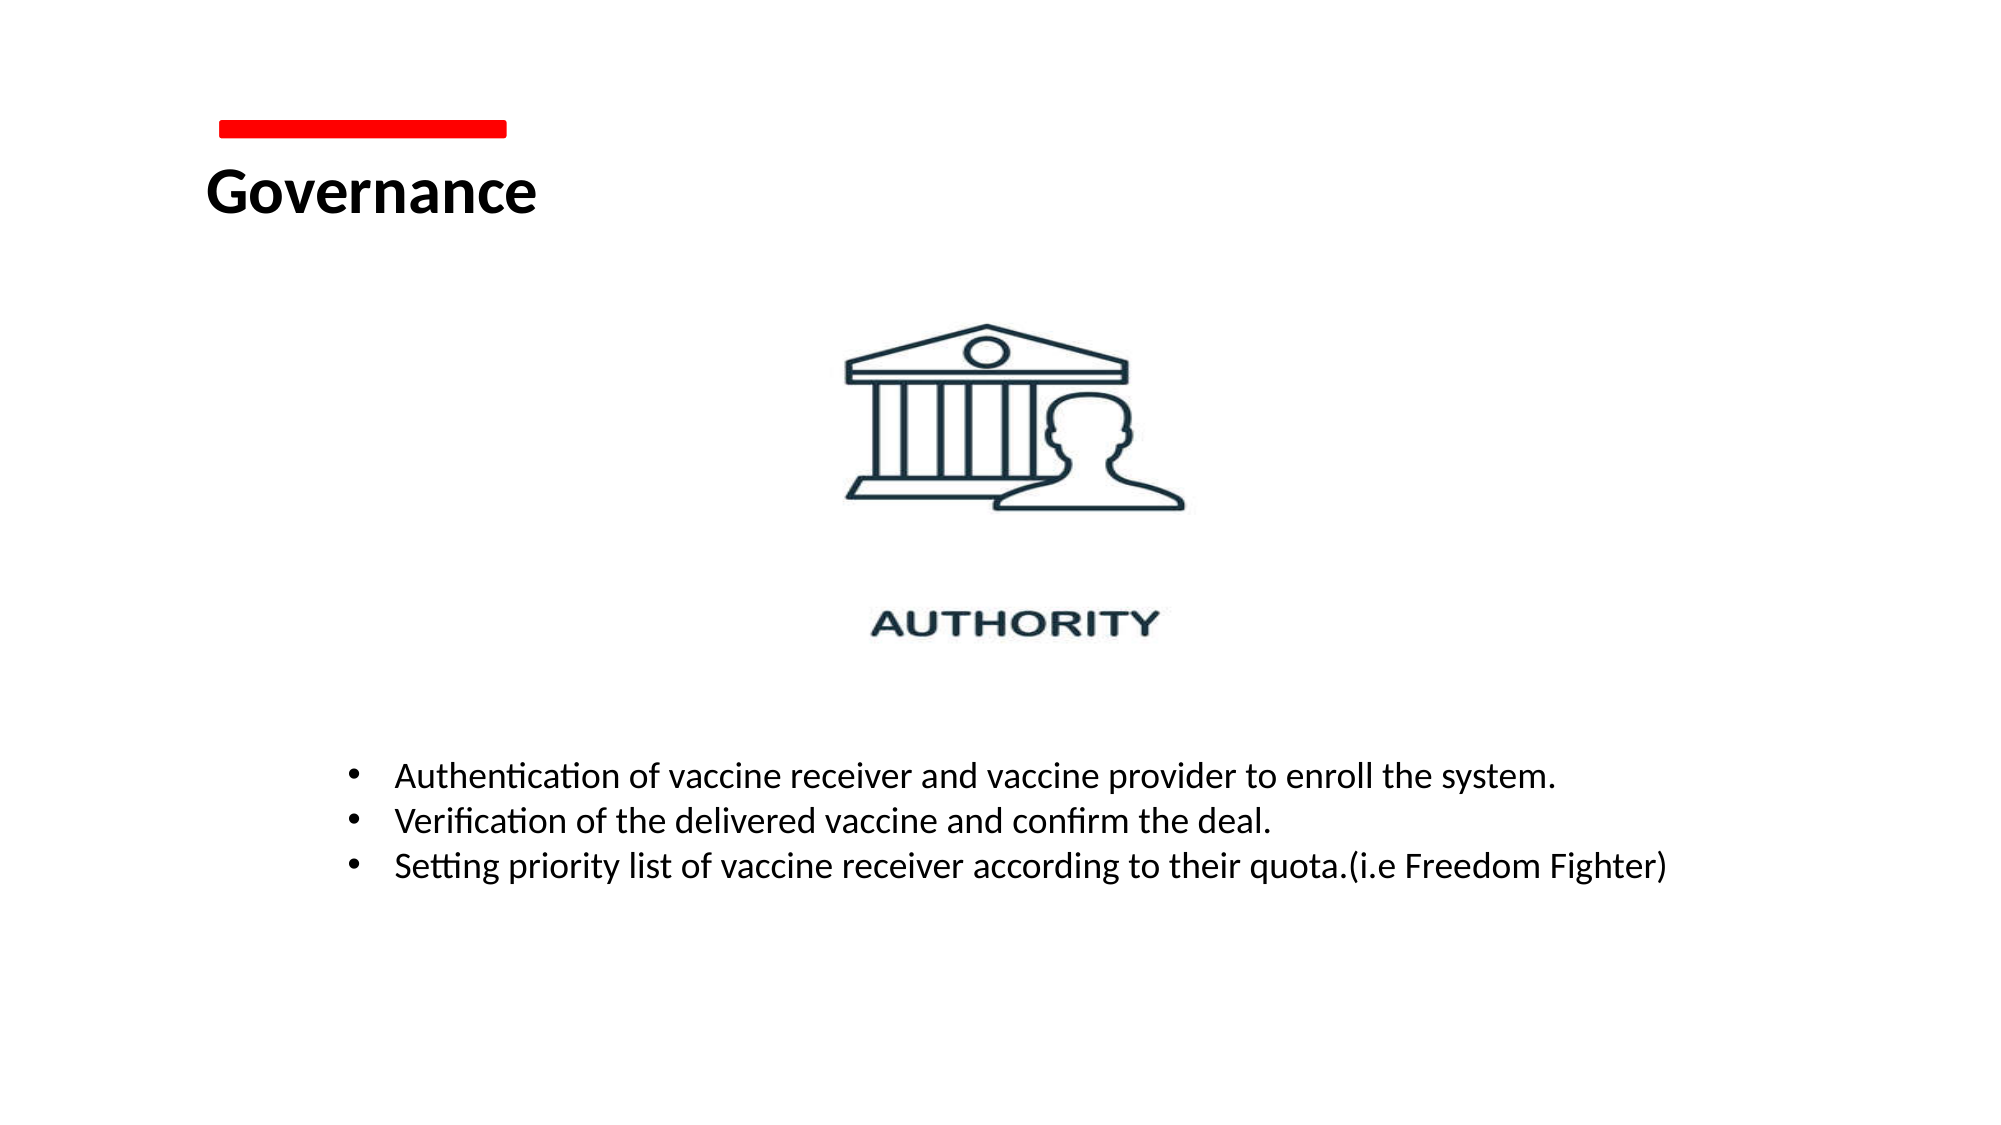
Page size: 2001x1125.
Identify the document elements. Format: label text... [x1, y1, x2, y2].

text_box Governance [191, 139, 965, 235]
picture [646, 184, 1385, 701]
text_box Authentication of vaccine receiver and vaccine provider to enroll the system. Verification of the delivered vaccine and confirm the deal. Setting priority list of vaccine receiver according to their quota.(i.e Freedom Fighter) [333, 743, 1738, 939]
text_box [216, 117, 509, 141]
